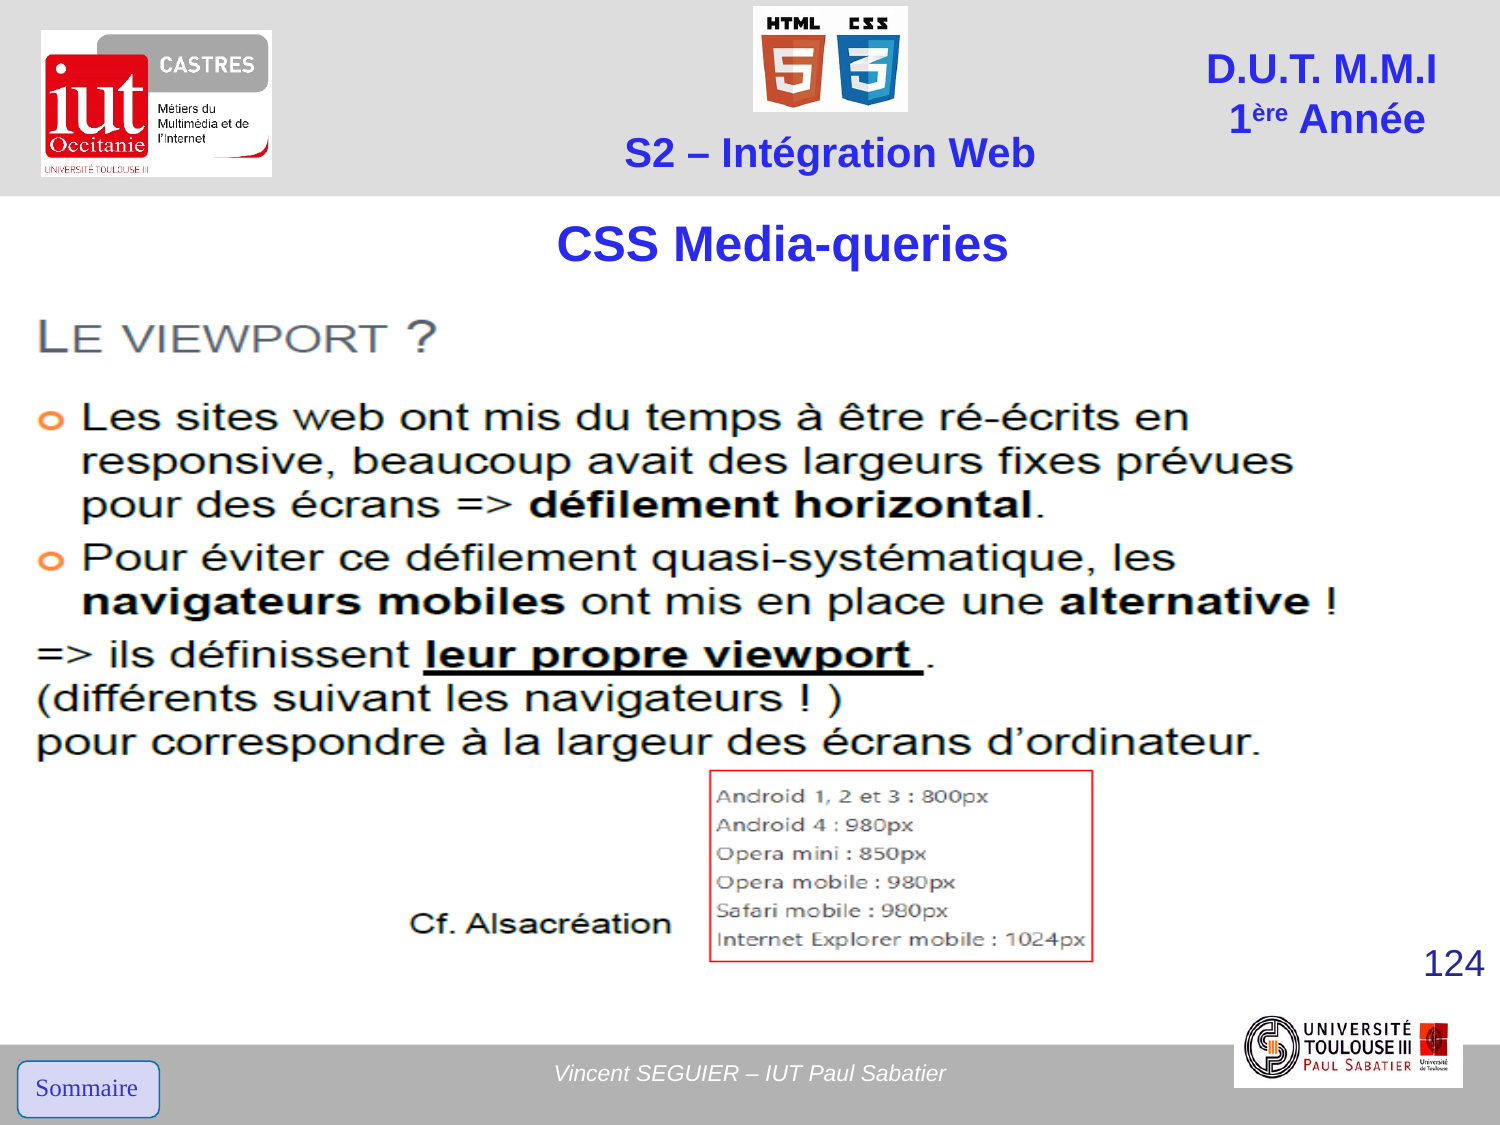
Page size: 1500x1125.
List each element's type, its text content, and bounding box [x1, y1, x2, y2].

picture [0, 279, 1377, 976]
picture [1234, 1003, 1463, 1088]
text_box Vincent SEGUIER – IUT Paul Sabatier [512, 1042, 988, 1103]
picture [753, 6, 908, 112]
picture [41, 30, 272, 177]
text_box CSS Media-queries [541, 204, 1025, 279]
text_box 124 [1316, 884, 1500, 1039]
